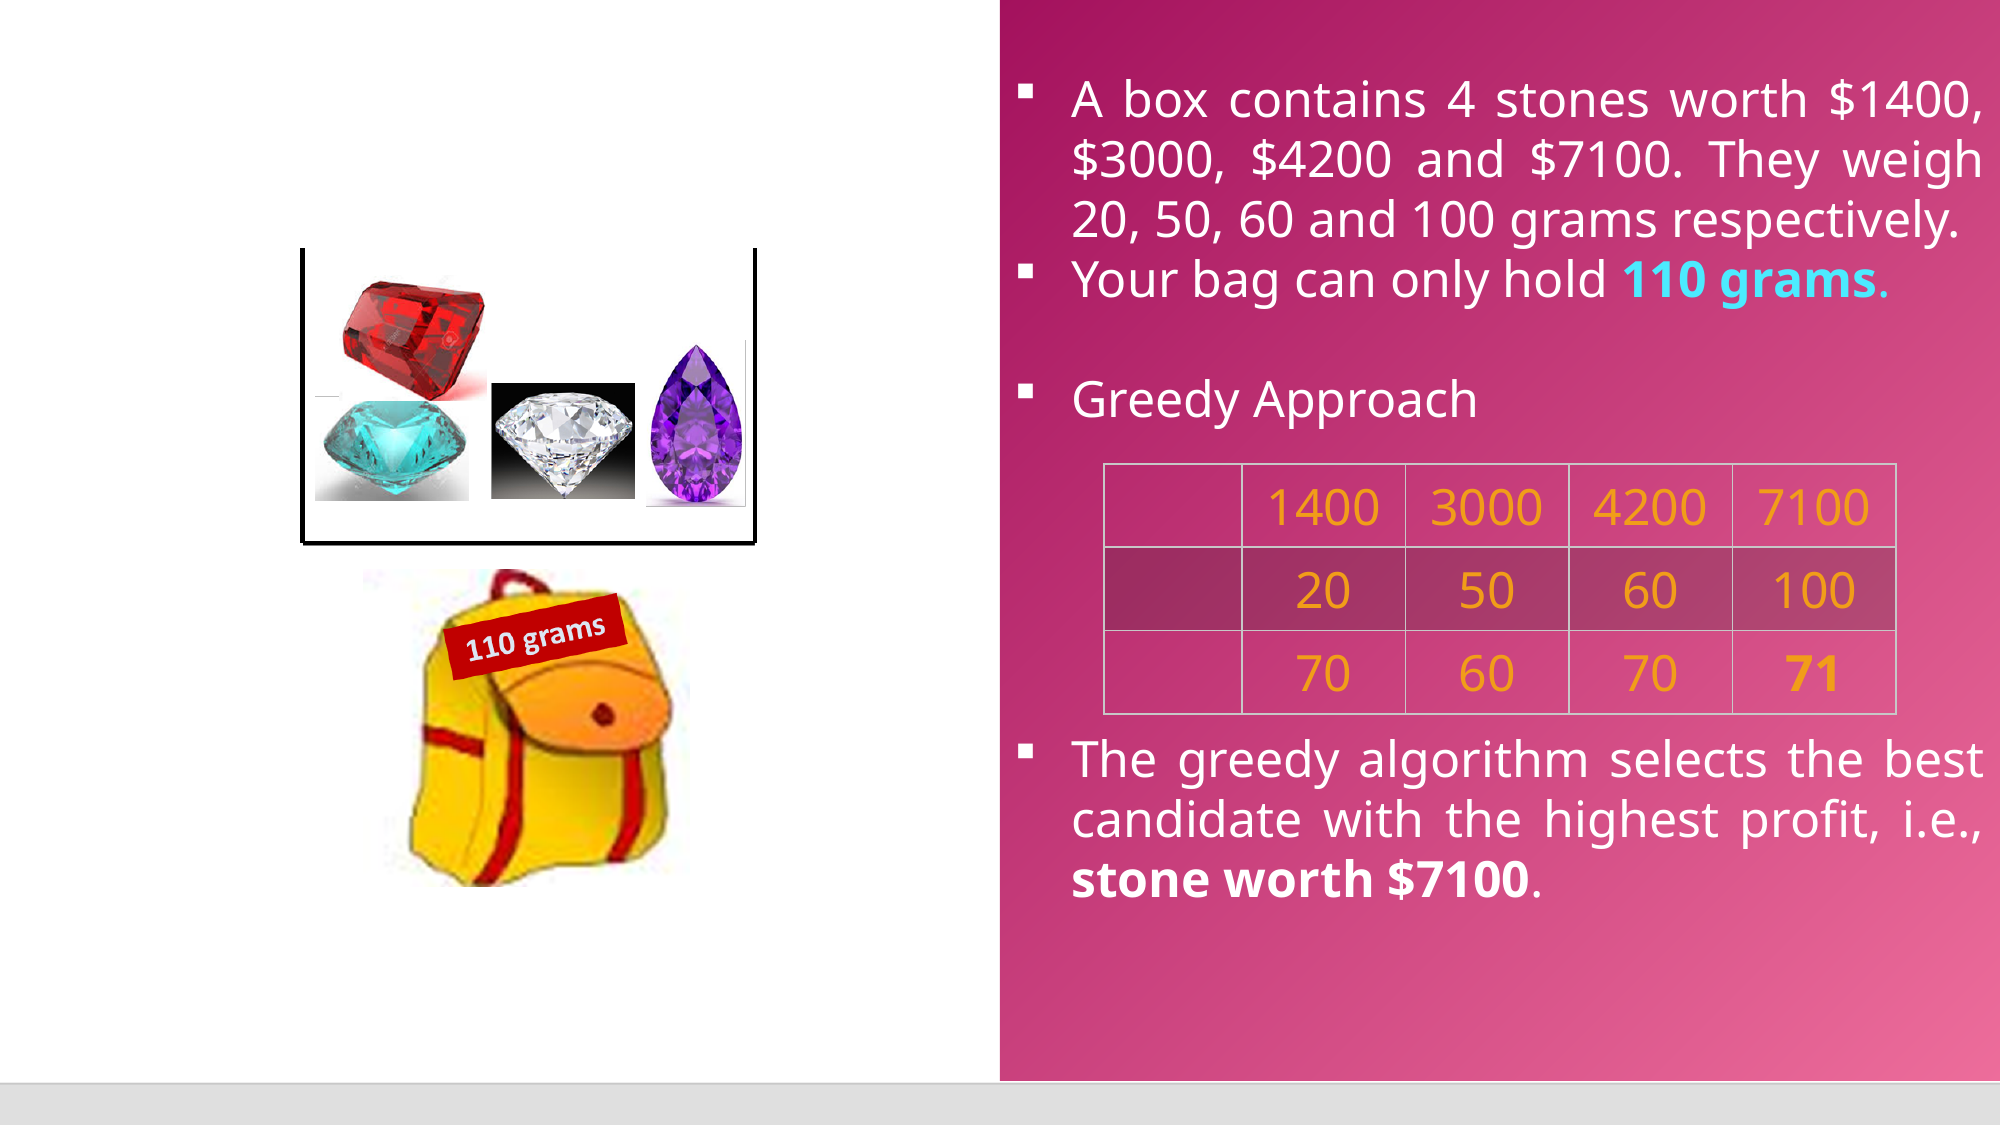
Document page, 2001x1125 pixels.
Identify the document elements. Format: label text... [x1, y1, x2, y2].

text_box A box contains 4 stones worth $1400, $3000, $4200 and $7100. They weigh 20, 50, 60 and 100 grams respectively. Your bag can only hold 110 grams. Greedy Approach The greedy algorithm selects the best candidate with the highest profit, i.e., stone worth $7100. [999, 0, 2000, 1081]
picture [299, 248, 758, 888]
